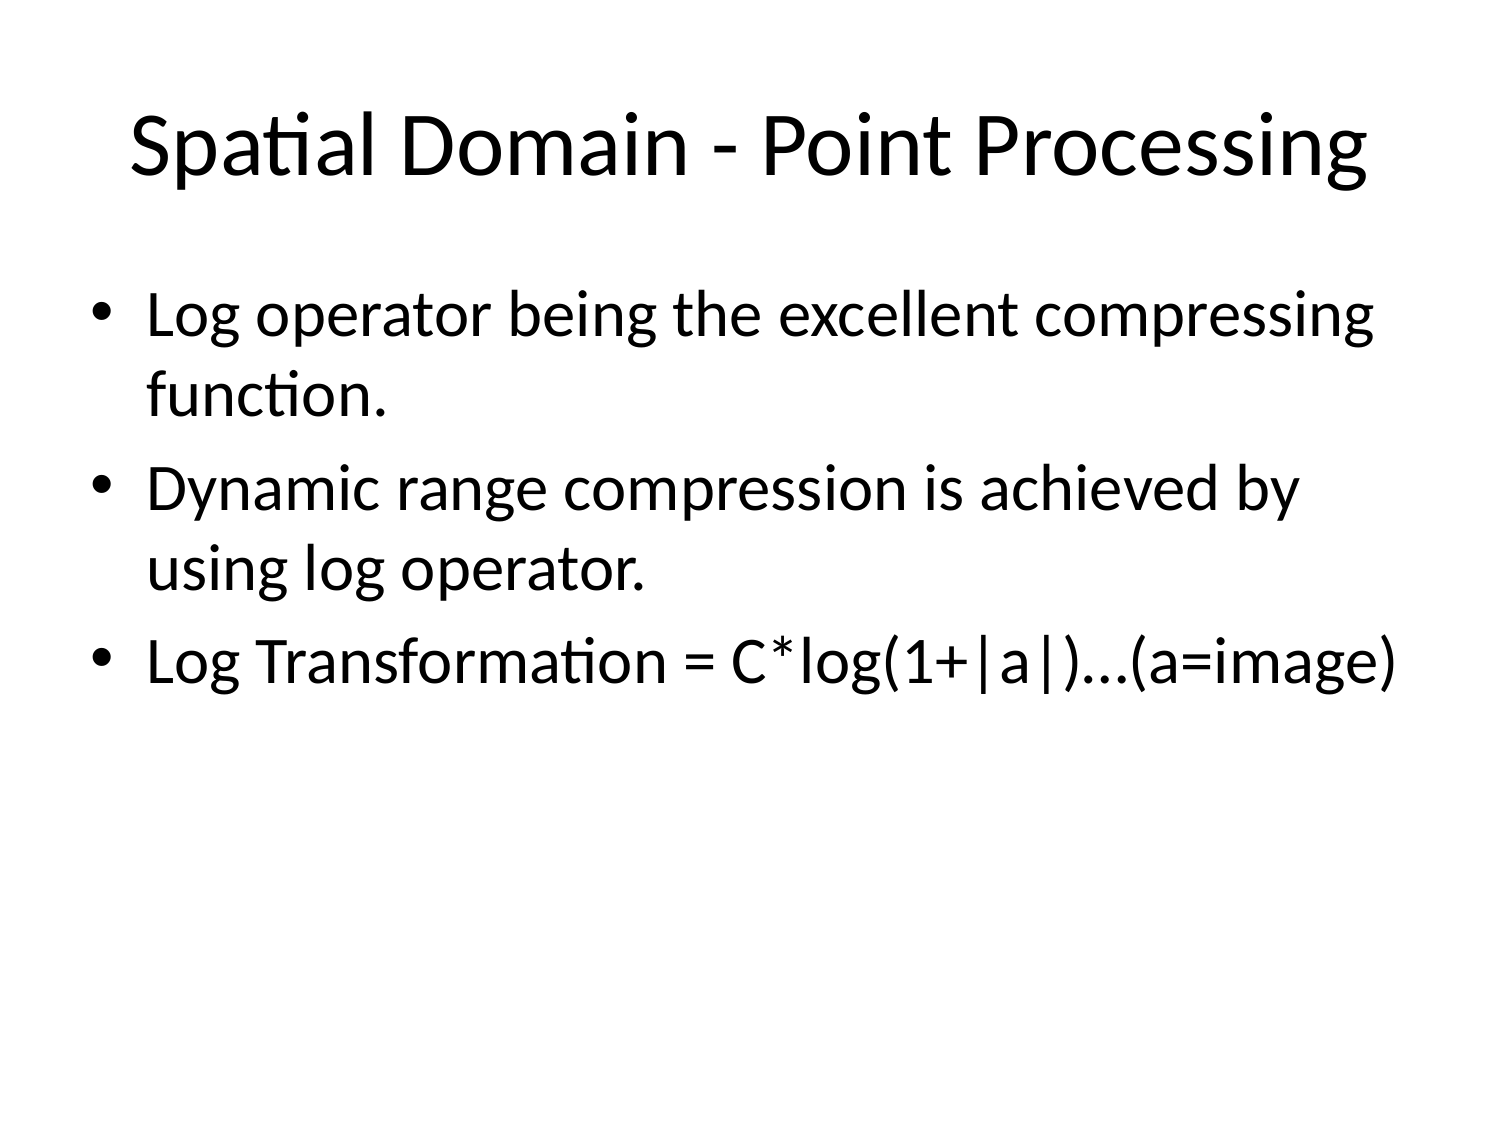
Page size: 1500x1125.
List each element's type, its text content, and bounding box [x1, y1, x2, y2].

title Spatial Domain - Point Processing [75, 45, 1425, 233]
list Log operator being the excellent compressing function. Dynamic range compression is achieved by using log operator. Log Transformation = C*log(1+|a|)…(a=image) [75, 262, 1425, 1005]
